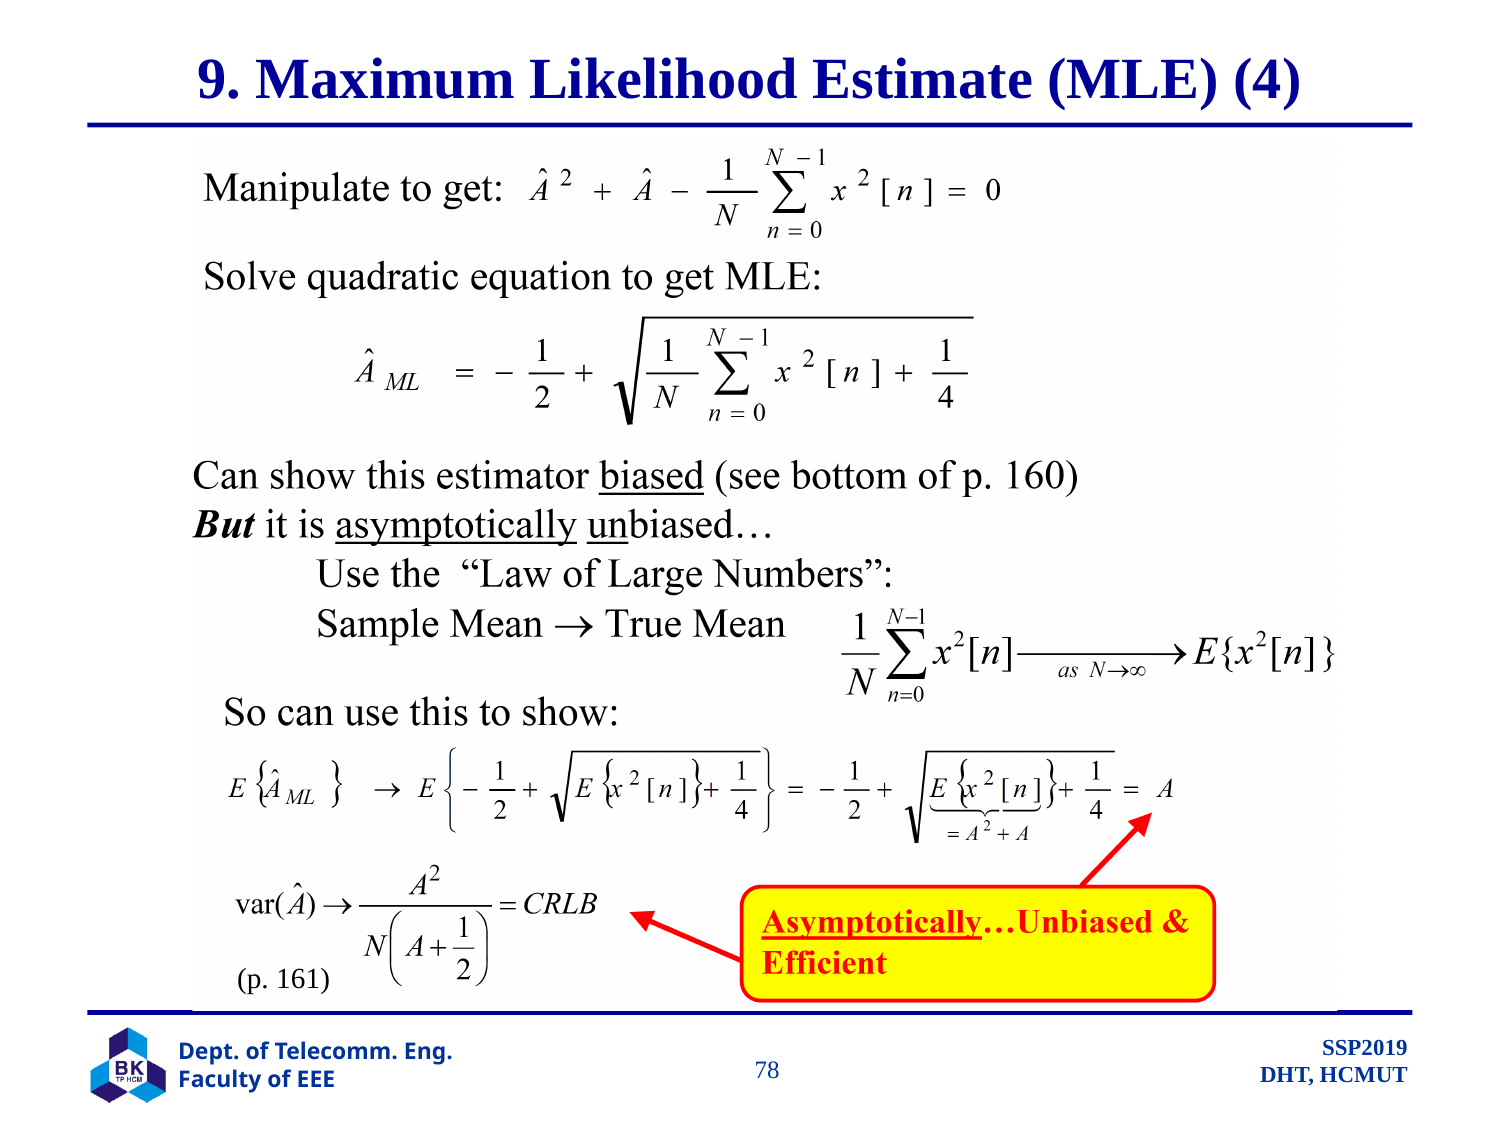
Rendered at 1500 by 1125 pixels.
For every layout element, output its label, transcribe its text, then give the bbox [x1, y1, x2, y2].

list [192, 137, 1338, 1011]
slide_number 78 [424, 1037, 976, 1101]
title 9. Maximum Likelihood Estimate (MLE) (4) [0, 37, 1500, 113]
picture [87, 1024, 169, 1125]
